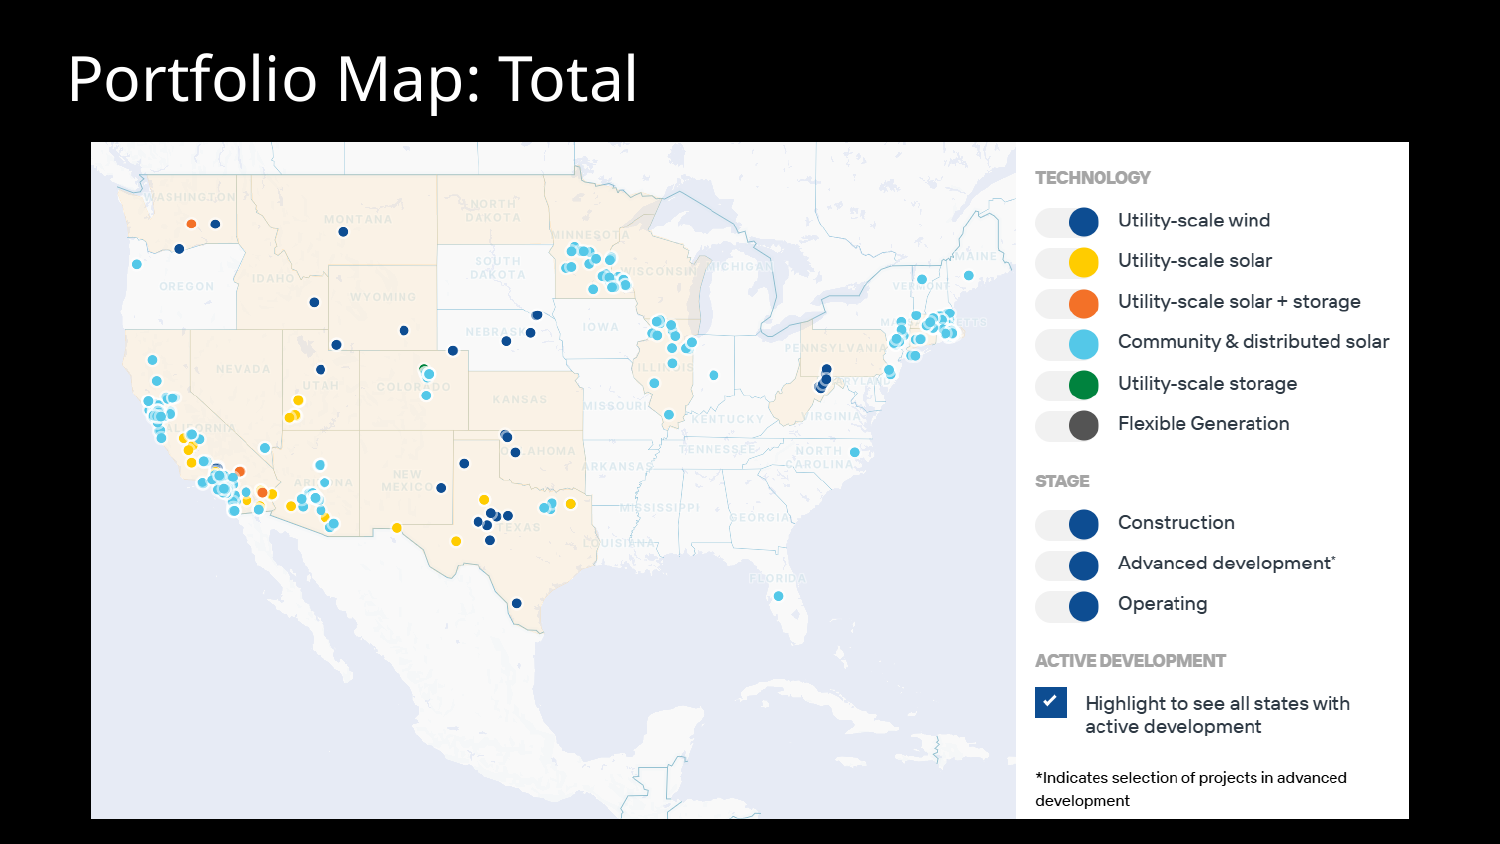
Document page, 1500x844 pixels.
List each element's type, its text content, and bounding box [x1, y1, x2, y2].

picture [91, 142, 1409, 819]
title Portfolio Map: Total [51, 23, 1449, 118]
